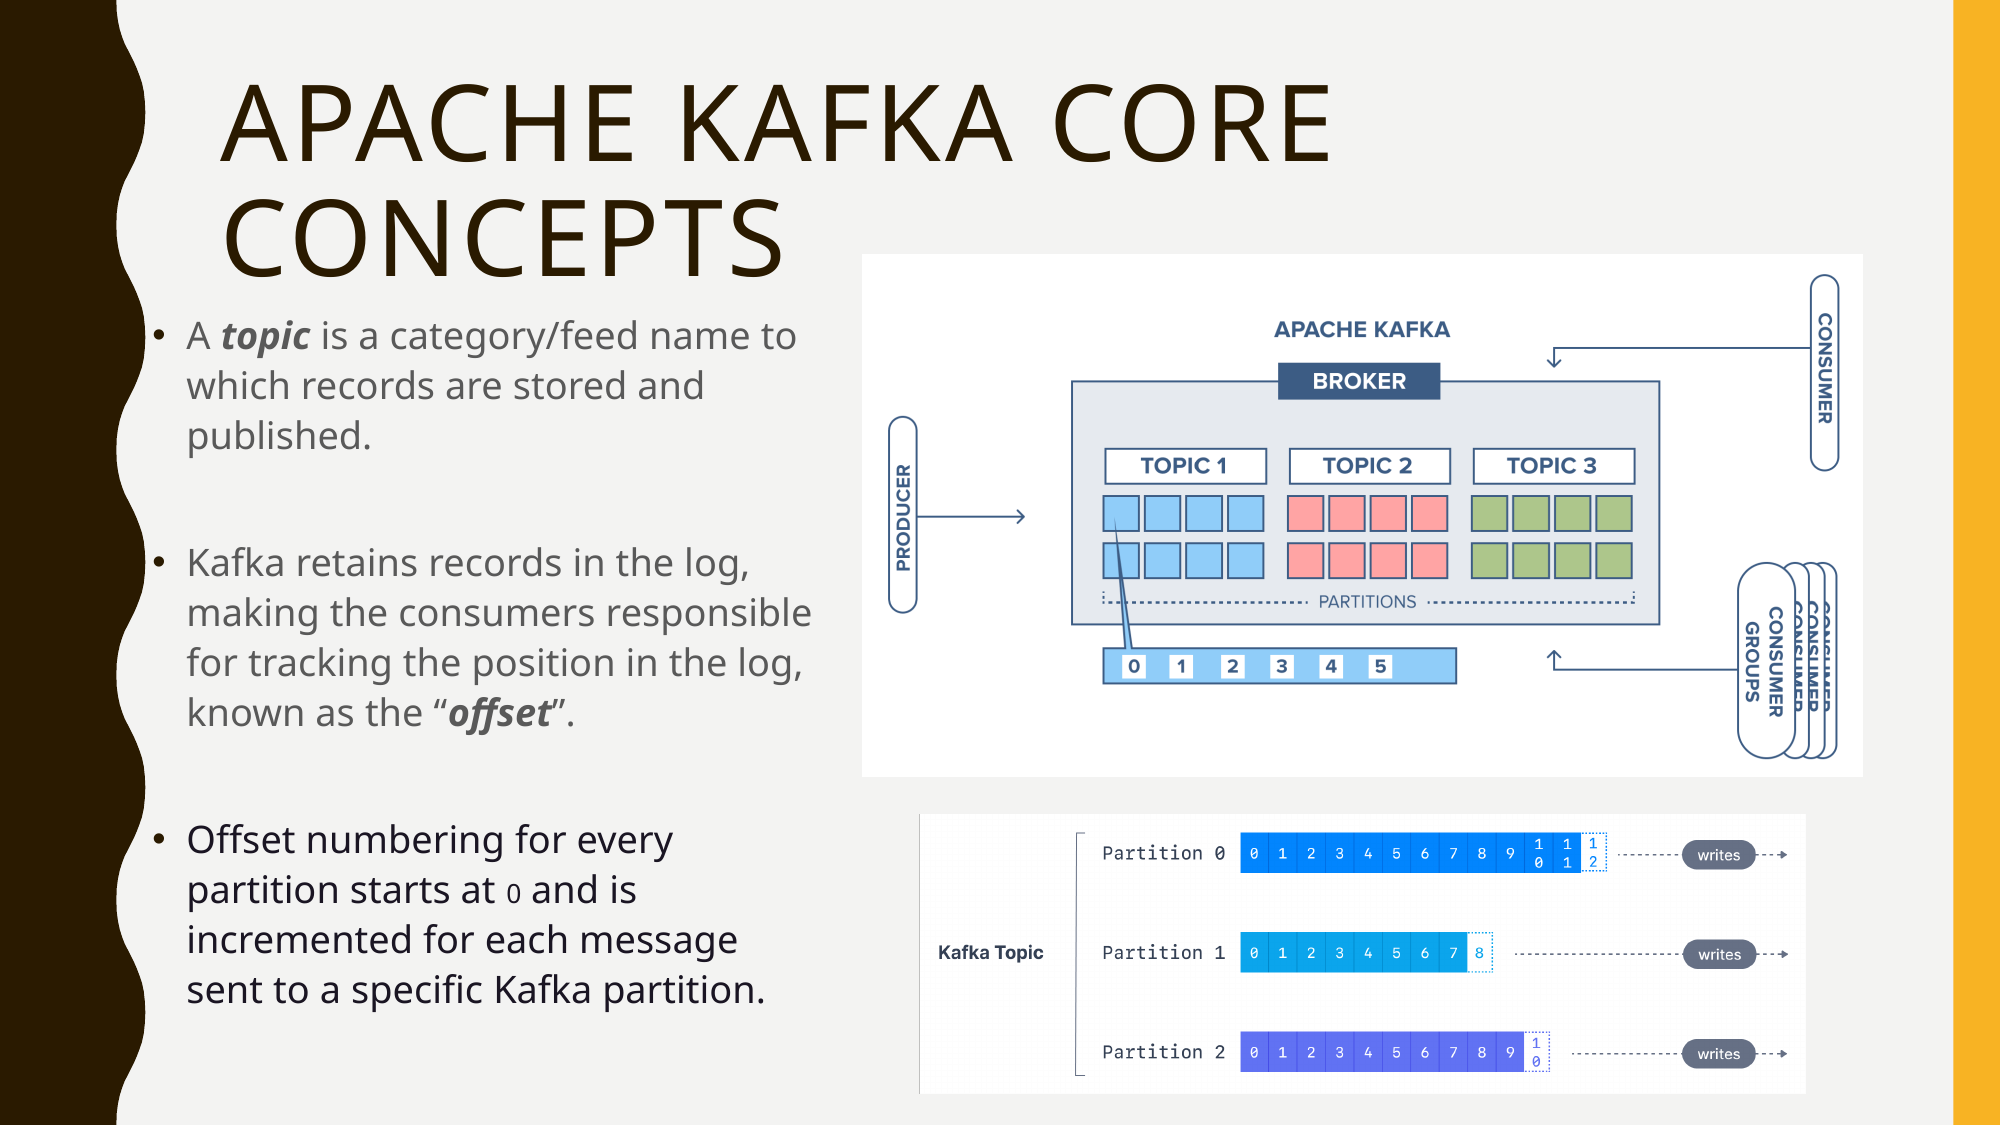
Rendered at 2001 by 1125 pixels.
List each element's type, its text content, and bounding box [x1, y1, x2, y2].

picture [919, 814, 1806, 1094]
picture [862, 254, 1863, 777]
title Apache Kafka Core Concepts [205, 62, 1875, 308]
list A topic is a category/feed name to which records are stored and published. Kafka retains records in the log, making the consumers responsible for tracking the position in the log, known as the “offset”. Offset numbering for every partition starts at 0 and is incremented for each message sent to a specific Kafka partition. [137, 299, 832, 1066]
